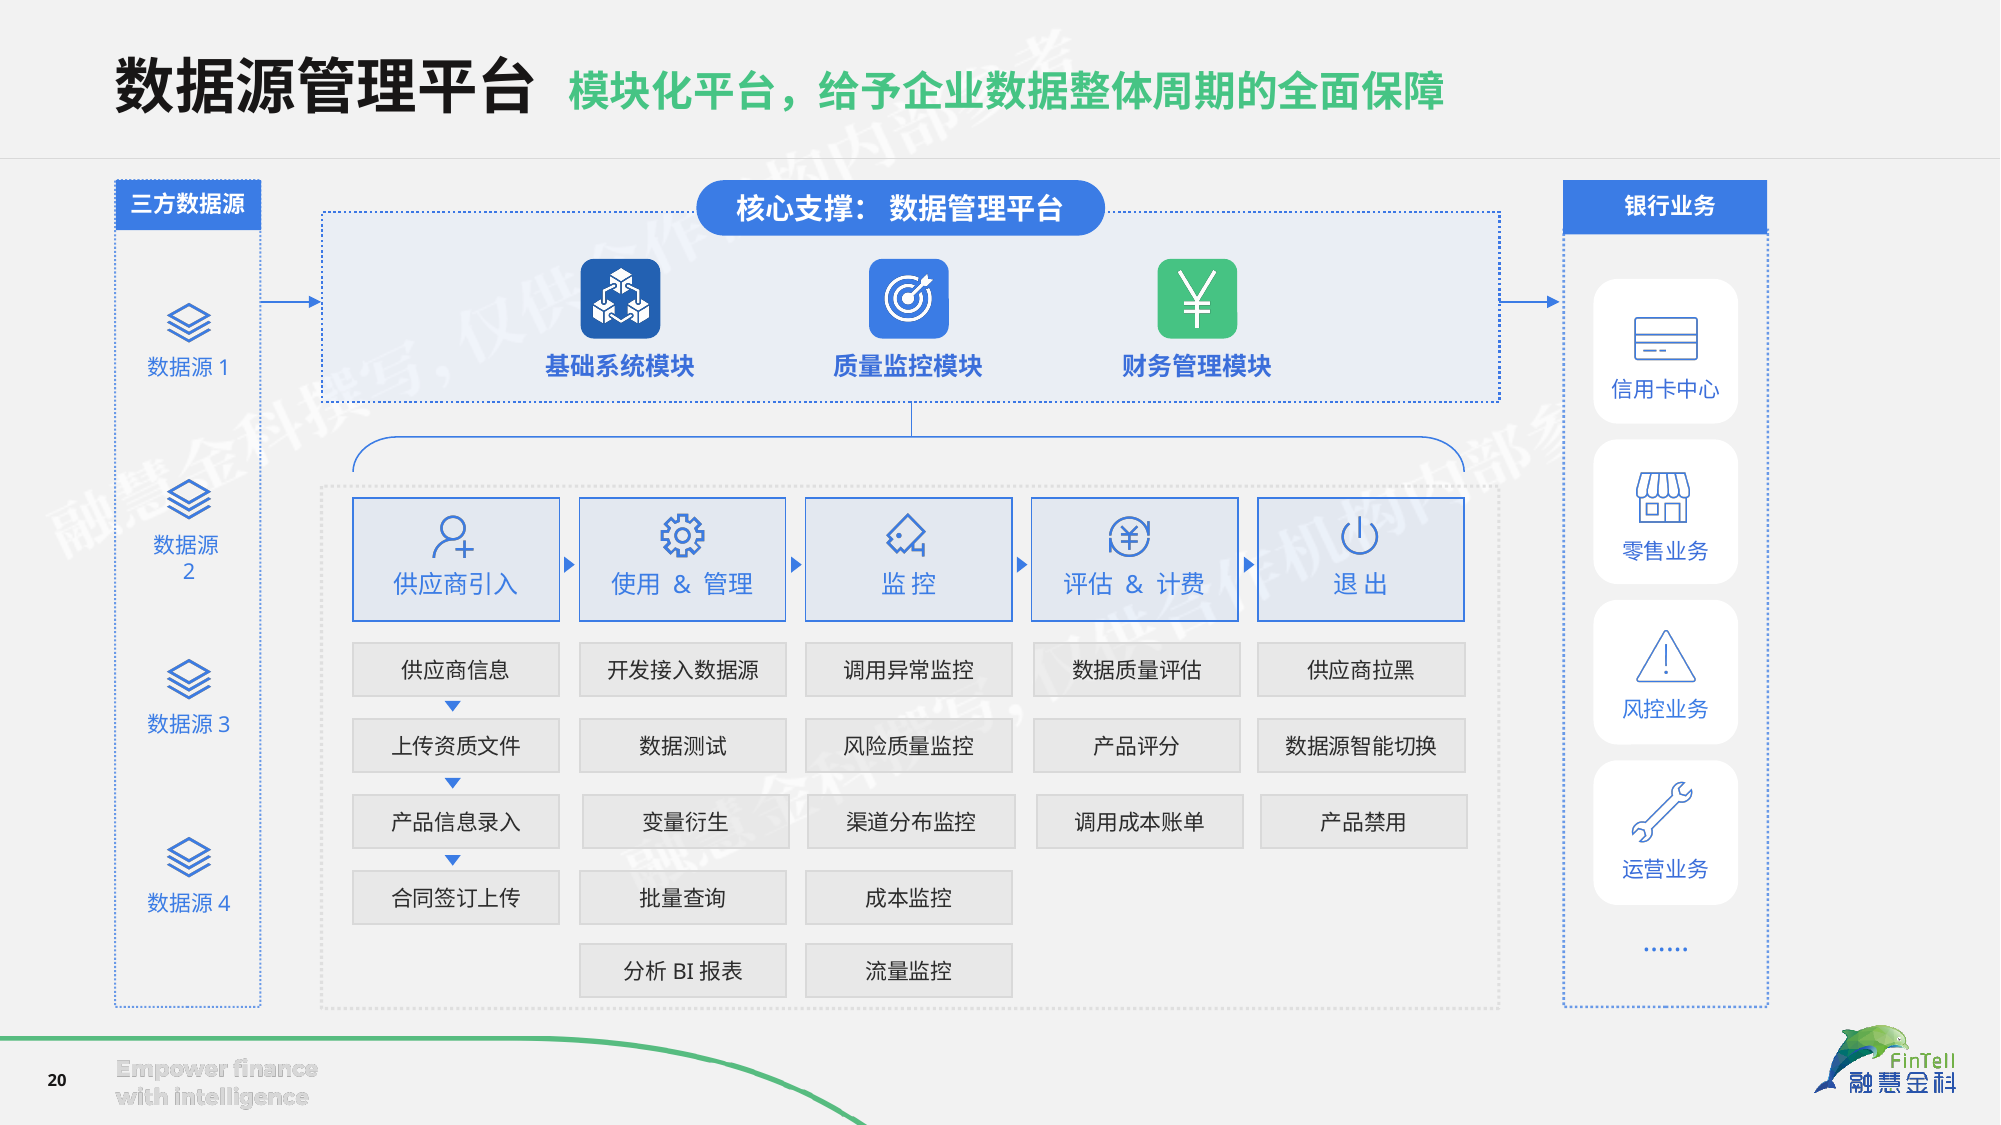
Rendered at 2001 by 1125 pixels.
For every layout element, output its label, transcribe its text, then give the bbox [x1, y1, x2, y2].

text_box 数据源1 [129, 345, 249, 387]
text_box [115, 180, 261, 1007]
text_box 风控业务 [1592, 598, 1740, 746]
text_box 模块化平台，给予企业数据整体周期的全面保障 [553, 52, 1530, 118]
picture [1627, 300, 1705, 377]
text_box 运营业务 [1592, 759, 1740, 906]
text_box 银行业务 [1610, 184, 1732, 227]
text_box [1563, 235, 1768, 1007]
picture [588, 263, 654, 329]
picture [1164, 266, 1230, 332]
picture [1629, 779, 1695, 845]
picture [39, 159, 1690, 952]
text_box 三方数据源 [116, 182, 261, 225]
picture [1627, 462, 1699, 534]
picture [1633, 623, 1699, 689]
text_box 数据源2 [134, 524, 244, 592]
picture [164, 299, 214, 348]
picture [39, 19, 1690, 158]
picture [1814, 1025, 1956, 1093]
picture [164, 655, 214, 705]
picture [0, 1036, 910, 1125]
text_box 核心支撑： 数据管理平台 [695, 179, 1107, 237]
text_box 数据源3 [132, 703, 246, 745]
text_box [321, 212, 1500, 402]
picture [164, 833, 214, 883]
picture [164, 475, 214, 525]
text_box 零售业务 [1592, 438, 1740, 586]
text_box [529, 258, 1289, 389]
text_box [1562, 179, 1768, 235]
text_box 数据源管理平台 [100, 37, 583, 130]
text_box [321, 486, 1499, 1009]
text_box [352, 436, 1465, 472]
text_box …… [1609, 915, 1723, 965]
picture [879, 268, 939, 328]
text_box 信用卡中心 [1592, 277, 1740, 425]
